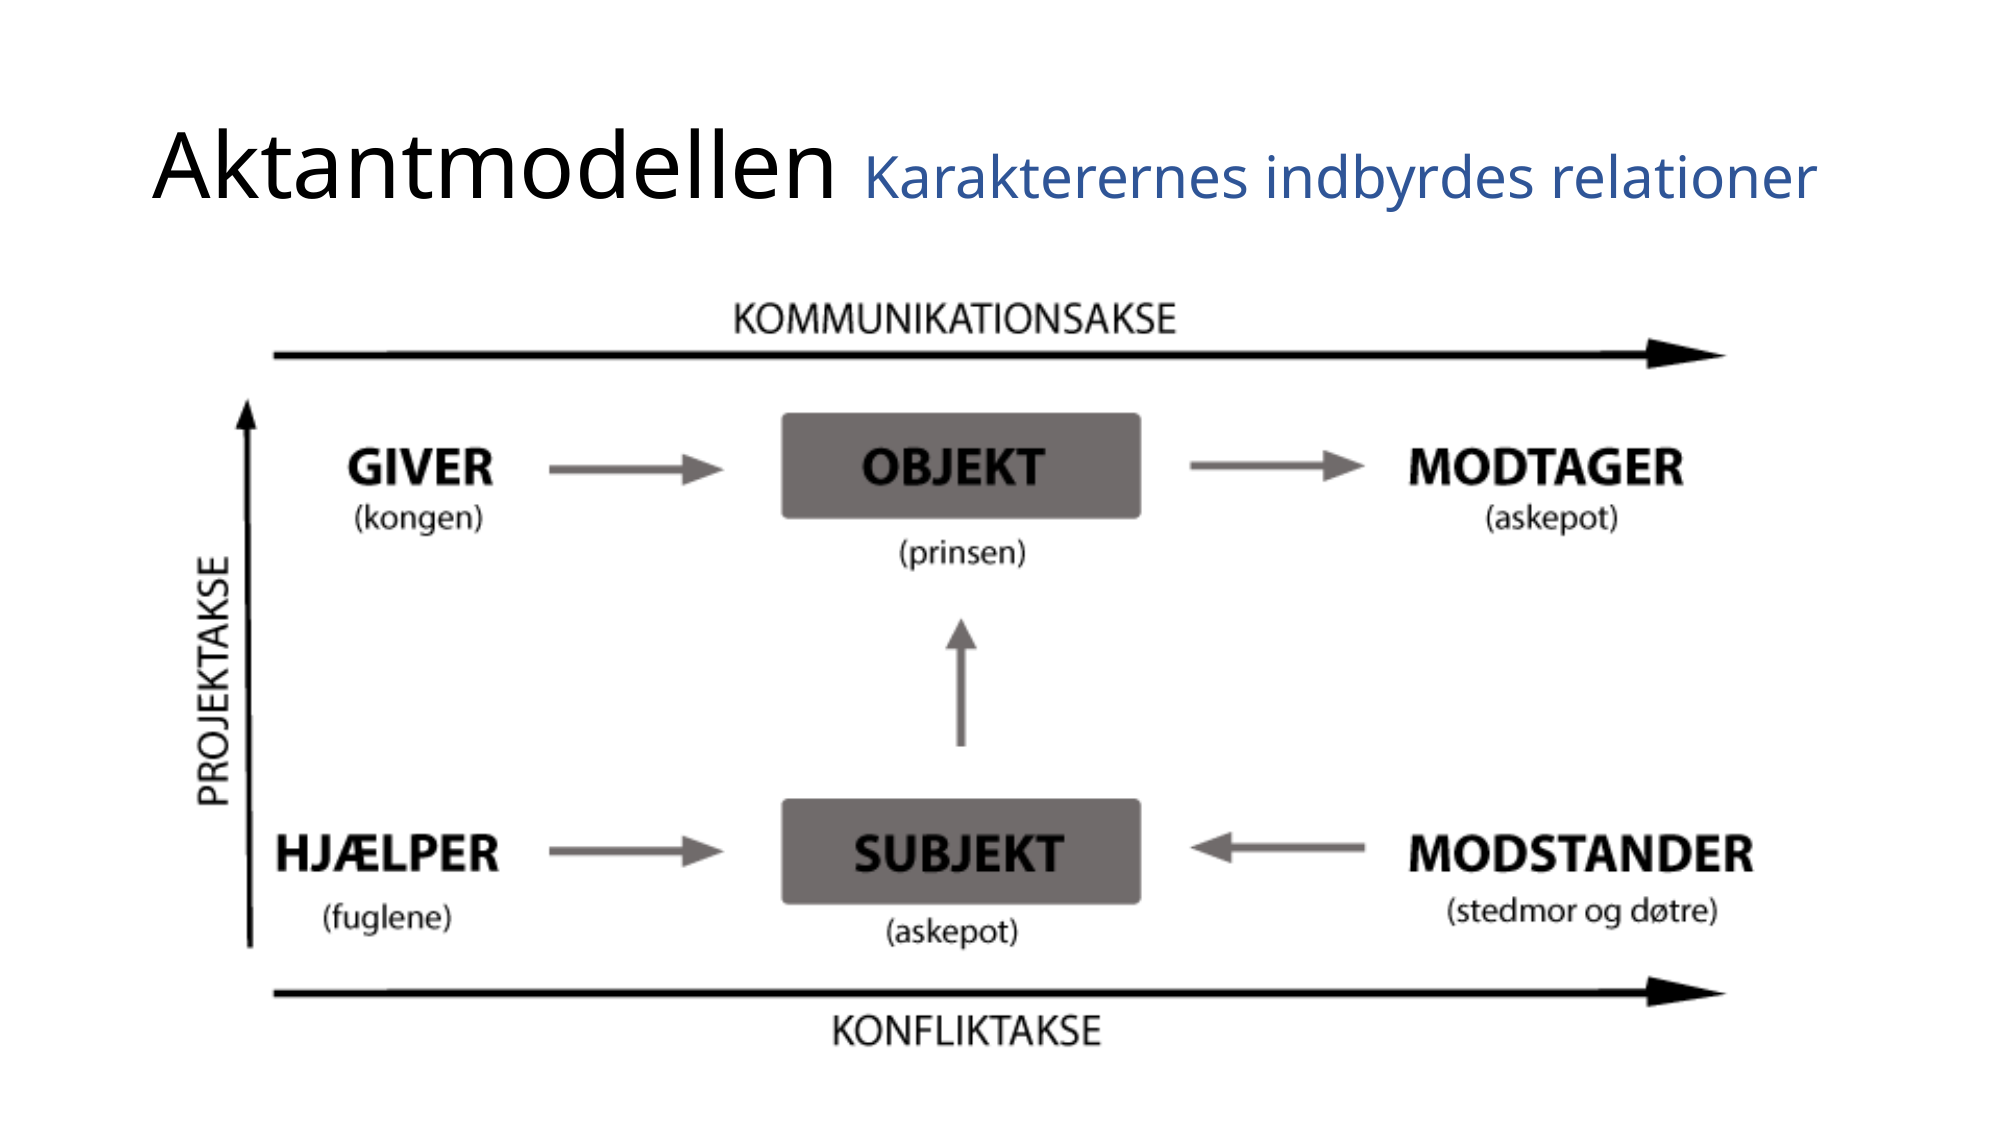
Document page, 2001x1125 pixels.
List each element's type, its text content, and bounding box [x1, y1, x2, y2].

title Aktantmodellen Karakterernes indbyrdes relationer [137, 59, 1863, 278]
picture [137, 257, 1805, 1091]
